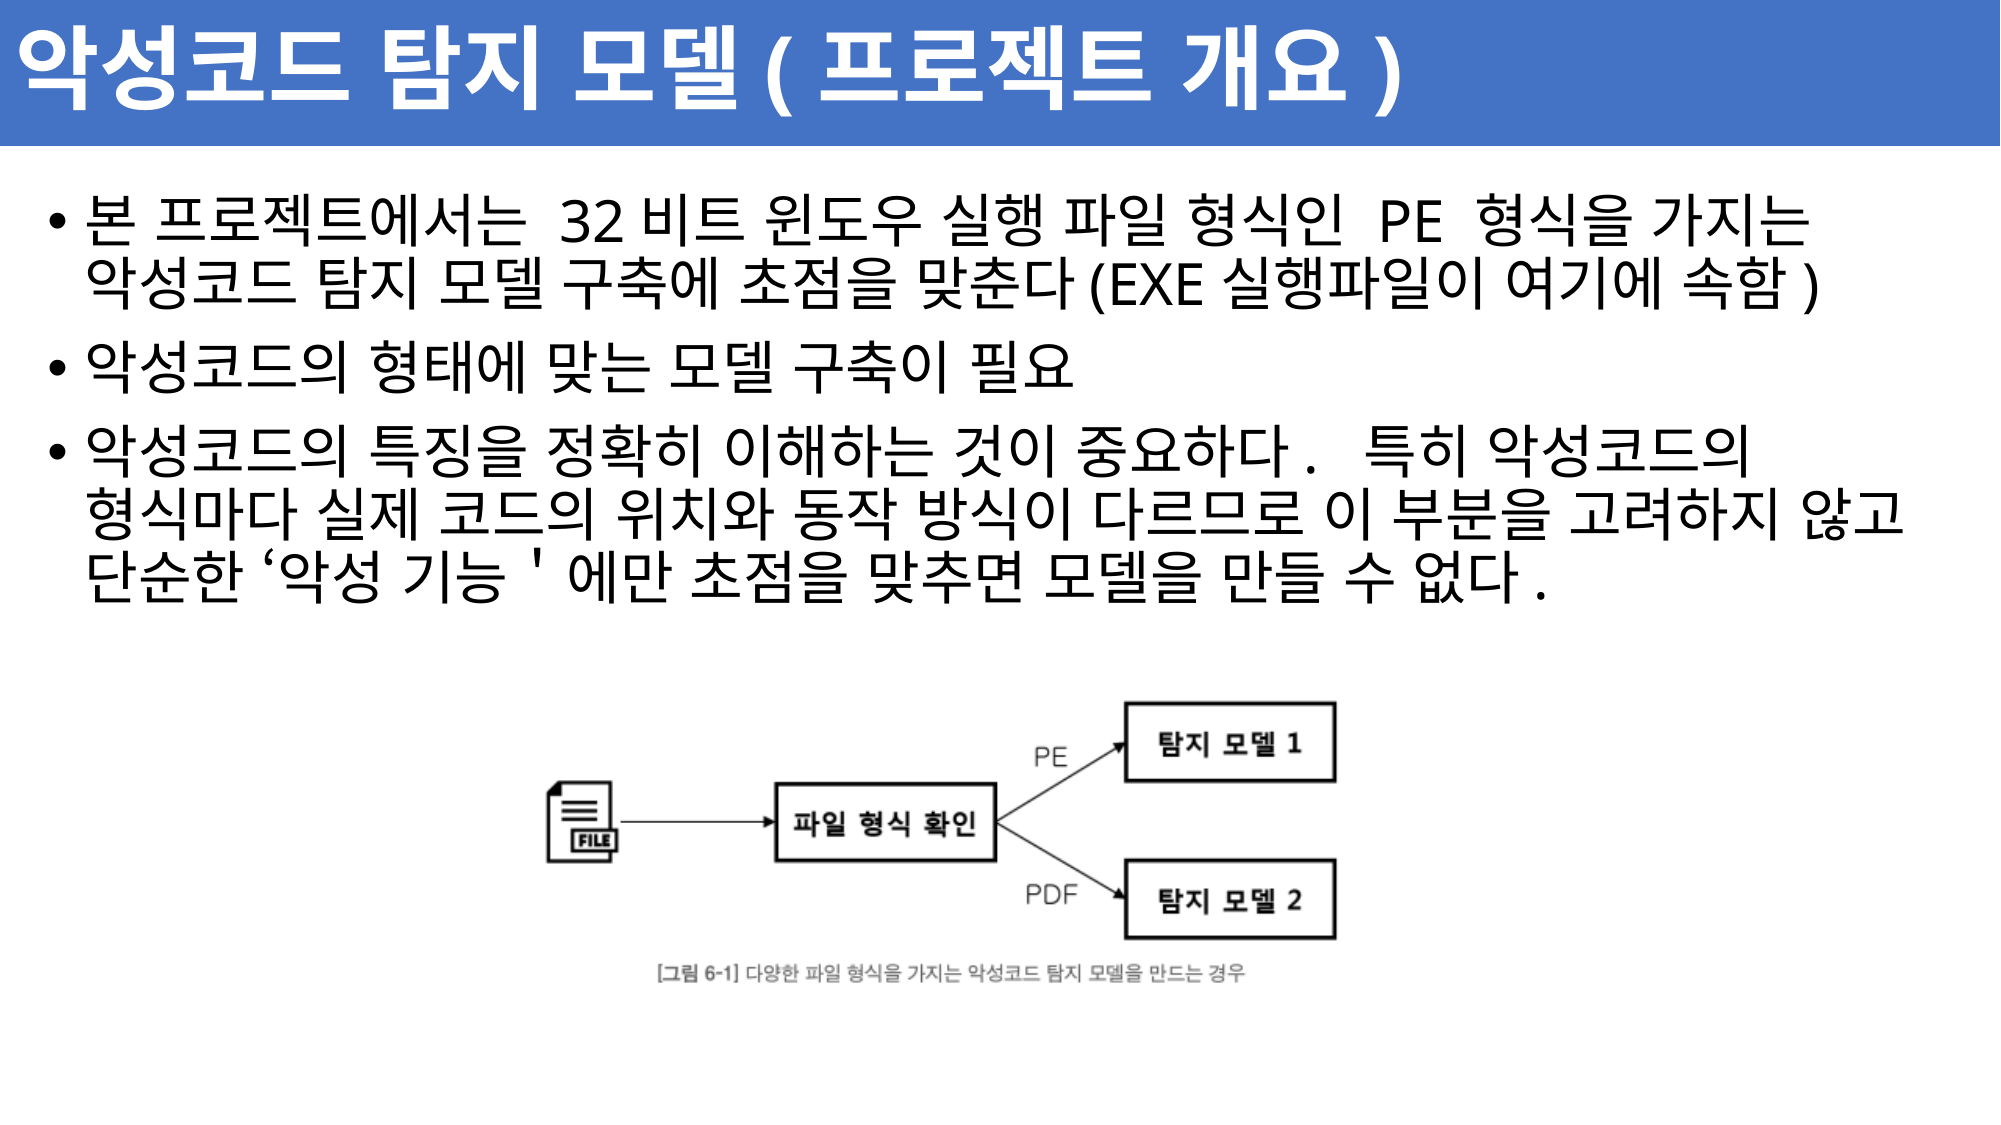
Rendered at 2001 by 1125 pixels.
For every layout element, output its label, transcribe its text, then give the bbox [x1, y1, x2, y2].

picture [538, 685, 1379, 1008]
title 악성코드 탐지 모델(프로젝트 개요) [0, 0, 2000, 146]
list 본 프로젝트에서는 32비트 윈도우 실행 파일 형식인 PE 형식을 가지는 악성코드 탐지 모델 구축에 초점을 맞춘다(EXE실행파일이 여기에 속함) 악성코드의 형태에 맞는 모델 구축이 필요 악성코드의 특징을 정확히 이해하는 것이 중요하다. 특히 악성코드의 형식마다 실제 코드의 위치와 동작 방식이 다르므로 이 부분을 고려하지 않고 단순한 ‘악성 기능＇에만 초점을 맞추면 모델을 만들 수 없다. [32, 185, 1976, 1008]
